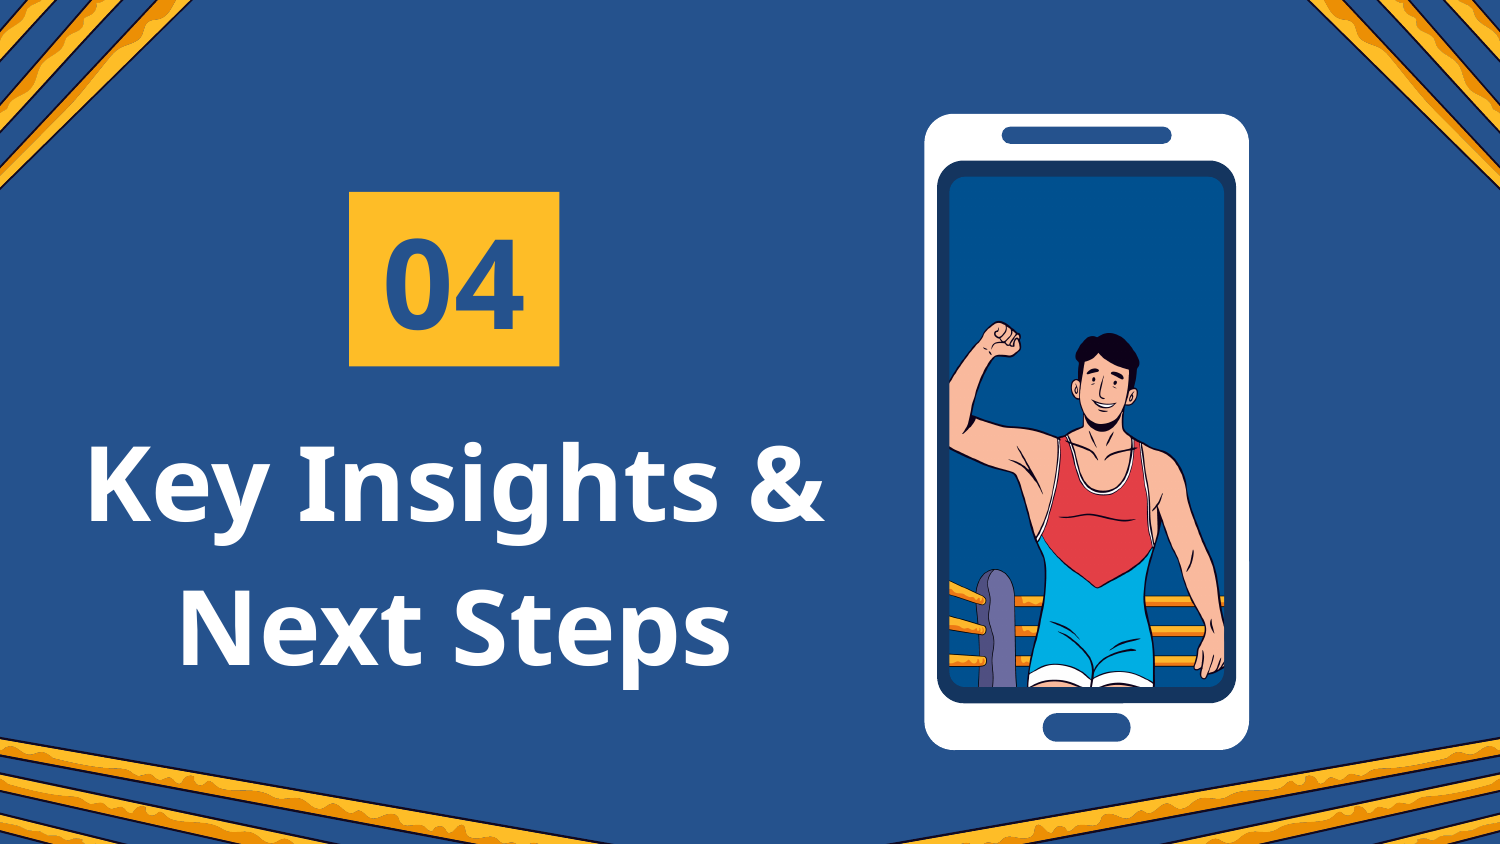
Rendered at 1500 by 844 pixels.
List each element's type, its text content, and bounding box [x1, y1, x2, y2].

title Key Insights & Next Steps [44, 383, 865, 688]
picture [949, 176, 1225, 688]
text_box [924, 113, 1250, 751]
text_box 04 [349, 191, 560, 367]
